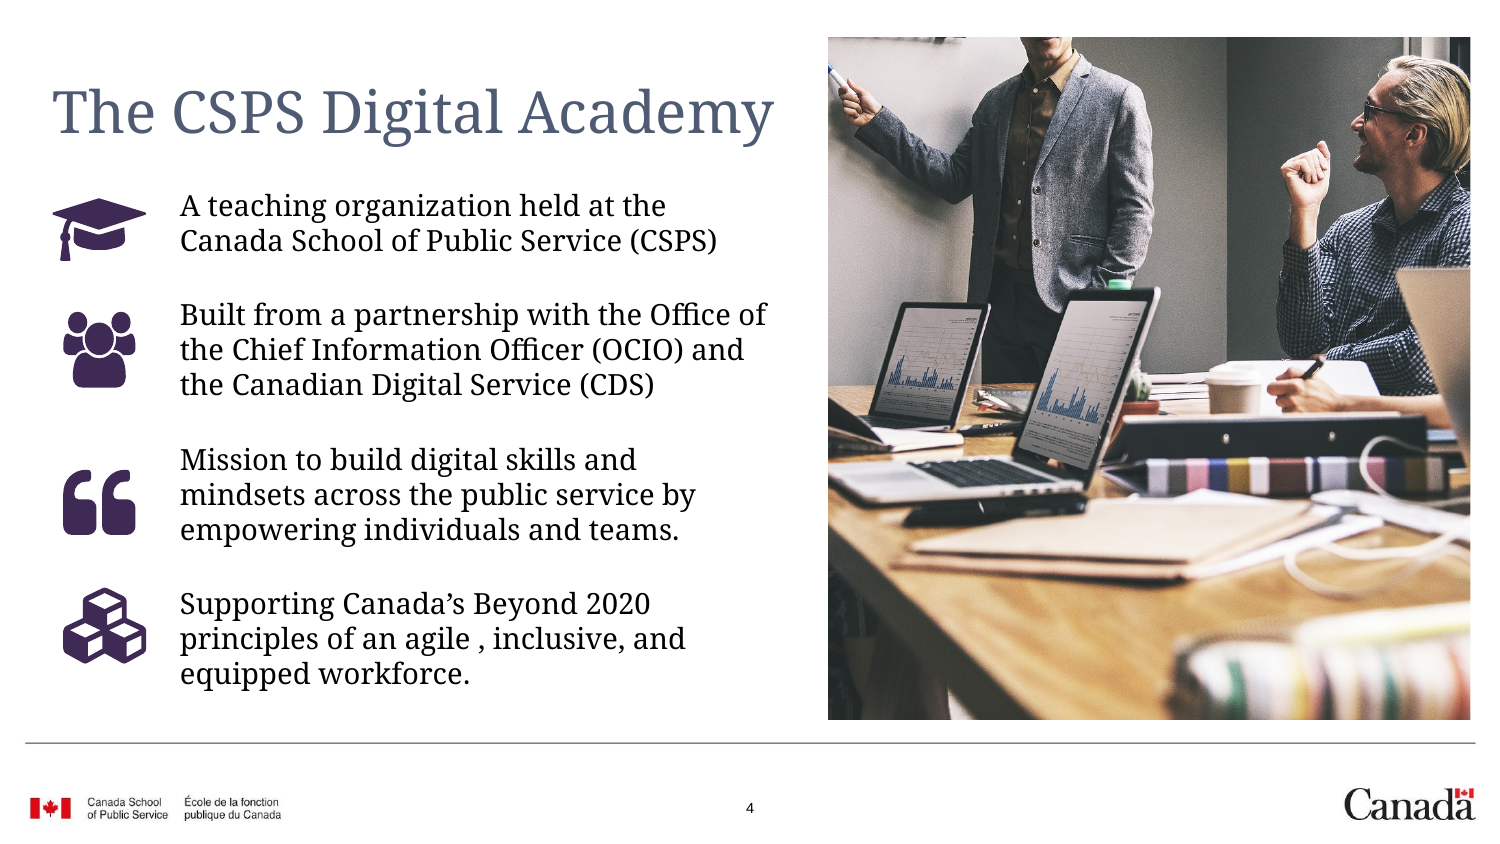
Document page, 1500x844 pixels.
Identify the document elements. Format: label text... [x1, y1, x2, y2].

text_box Built from a partnership with the Office of the Chief Information Officer (OCIO) and the Canadian Digital Service (CDS) [164, 289, 785, 411]
title The CSPS Digital Academy [52, 71, 822, 147]
text_box [102, 469, 136, 535]
text_box Mission to build digital skills and mindsets across the public service by empowering individuals and teams. [164, 433, 785, 564]
text_box Supporting Canada’s Beyond 2020 principles of an agile , inclusive, and equipped workforce. [164, 578, 785, 708]
text_box [52, 198, 147, 261]
picture [0, 0, 1500, 844]
text_box [63, 587, 147, 664]
slide_number ‹#› [725, 795, 775, 820]
text_box [63, 469, 97, 535]
text_box [63, 311, 136, 388]
text_box A teaching organization held at the Canada School of Public Service (CSPS) [164, 180, 785, 261]
